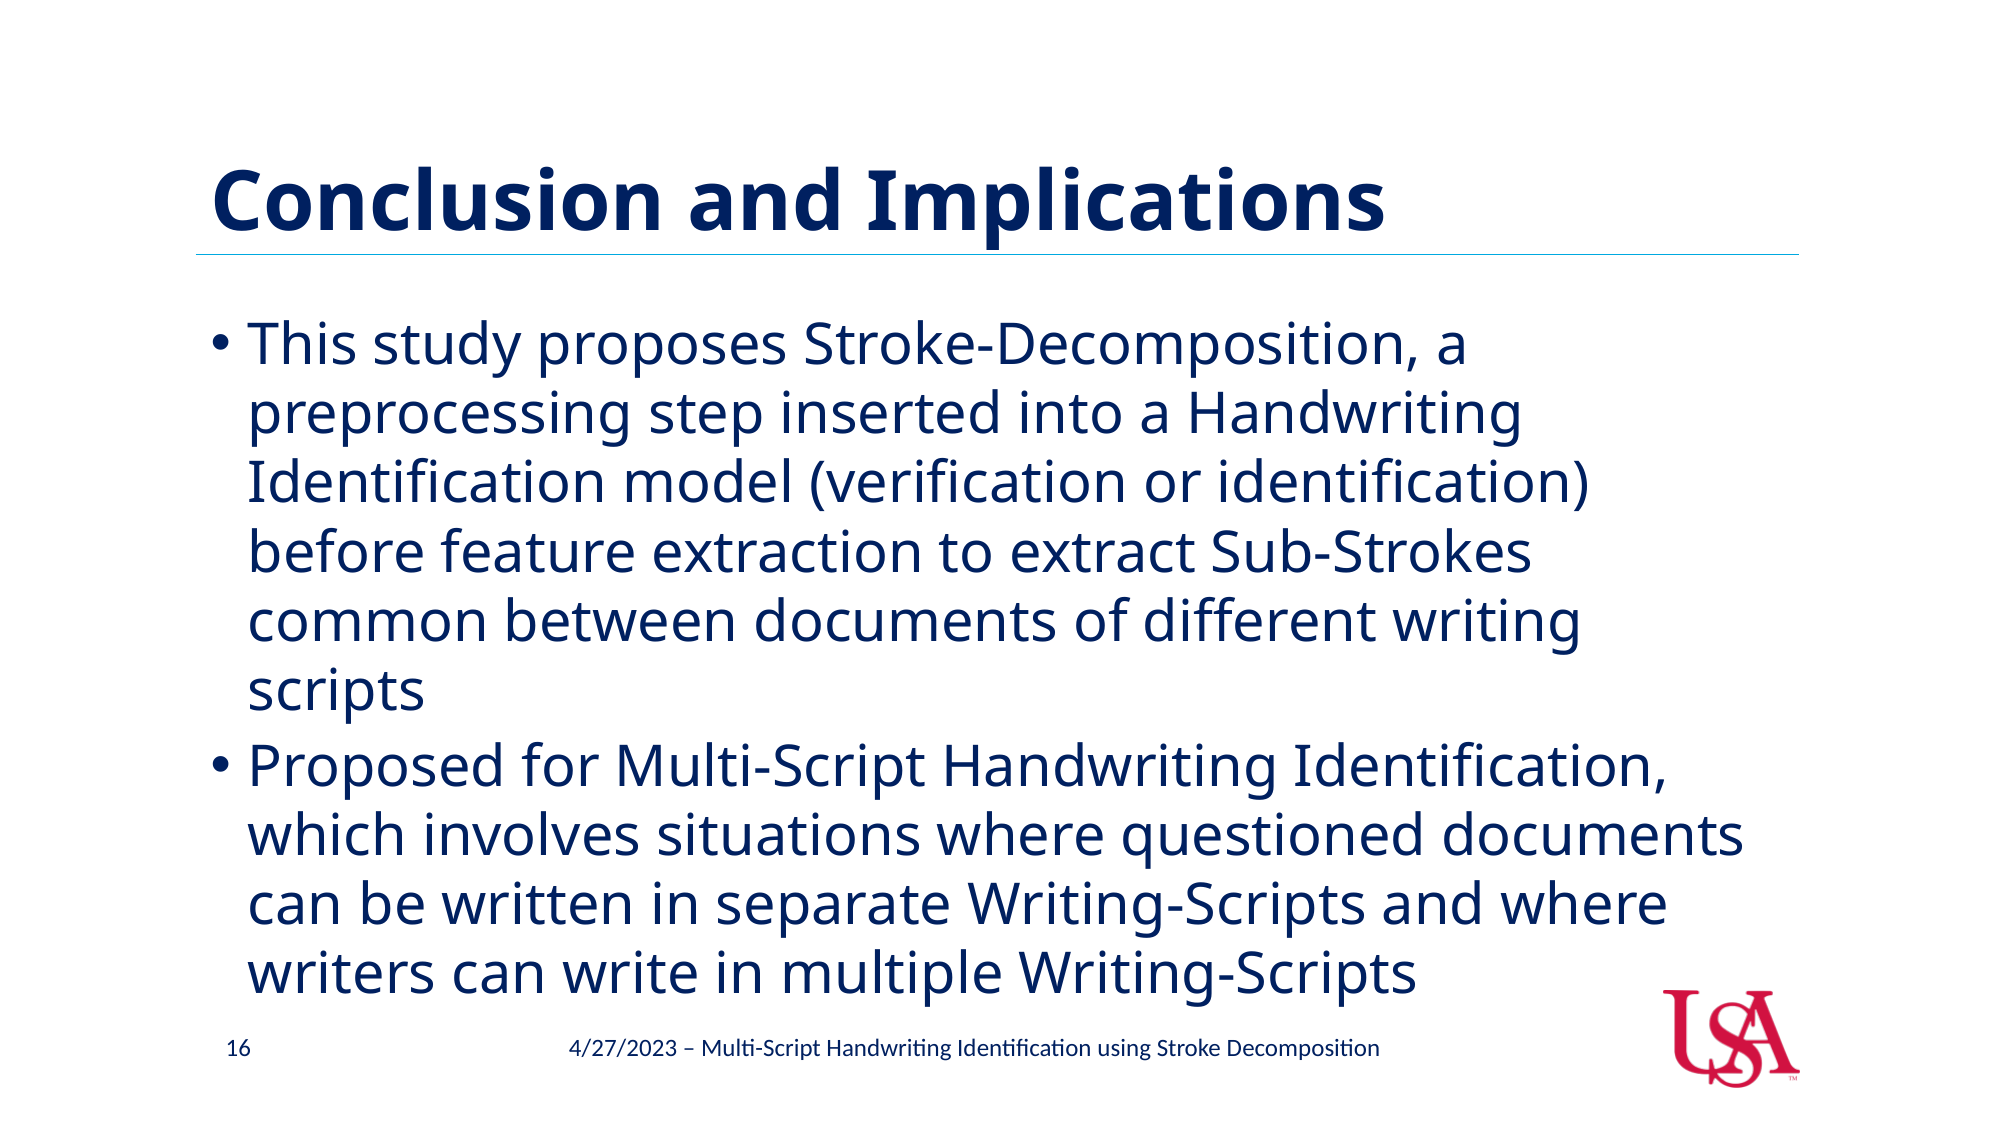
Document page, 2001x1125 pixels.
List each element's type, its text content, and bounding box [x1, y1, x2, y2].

footer 4/27/2023 – Multi-Script Handwriting Identification using Stroke Decomposition [354, 1016, 1597, 1076]
slide_number 16 [137, 1016, 267, 1076]
list This study proposes Stroke-Decomposition, a preprocessing step inserted into a Handwriting Identification model (verification or identification) before feature extraction to extract Sub-Strokes common between documents of different writing scripts Proposed for Multi-Script Handwriting Identification, which involves situations where questioned documents can be written in separate Writing-Scripts and where writers can write in multiple Writing-Scripts [195, 299, 1789, 1014]
title Conclusion and Implications [195, 59, 1863, 255]
picture [1663, 990, 1800, 1089]
